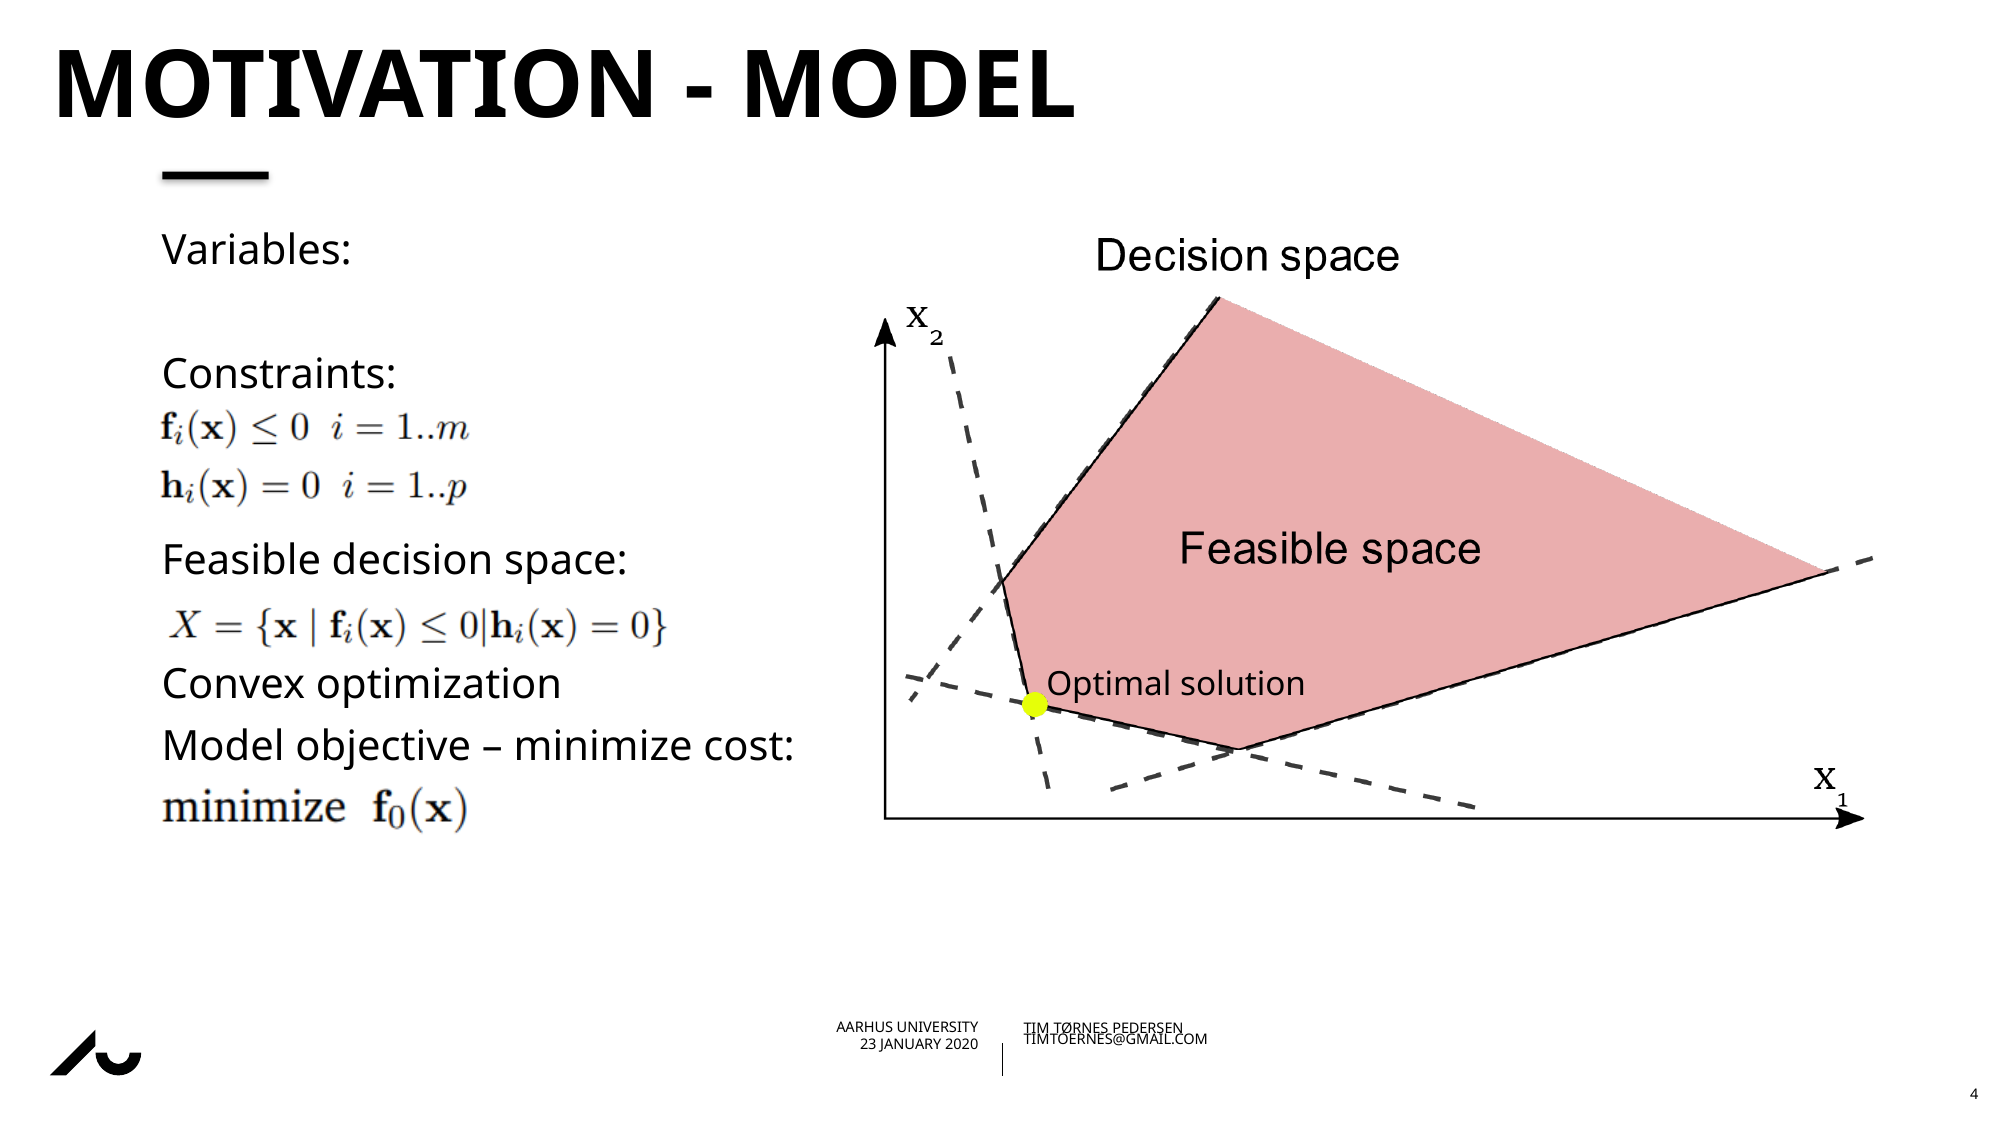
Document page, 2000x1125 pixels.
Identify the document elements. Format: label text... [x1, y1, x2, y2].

slide_number 4 [1936, 1079, 1979, 1106]
title Motivation - model [51, 37, 1426, 162]
picture [874, 238, 1882, 830]
picture [134, 773, 758, 851]
picture [155, 604, 681, 658]
picture [147, 400, 496, 532]
